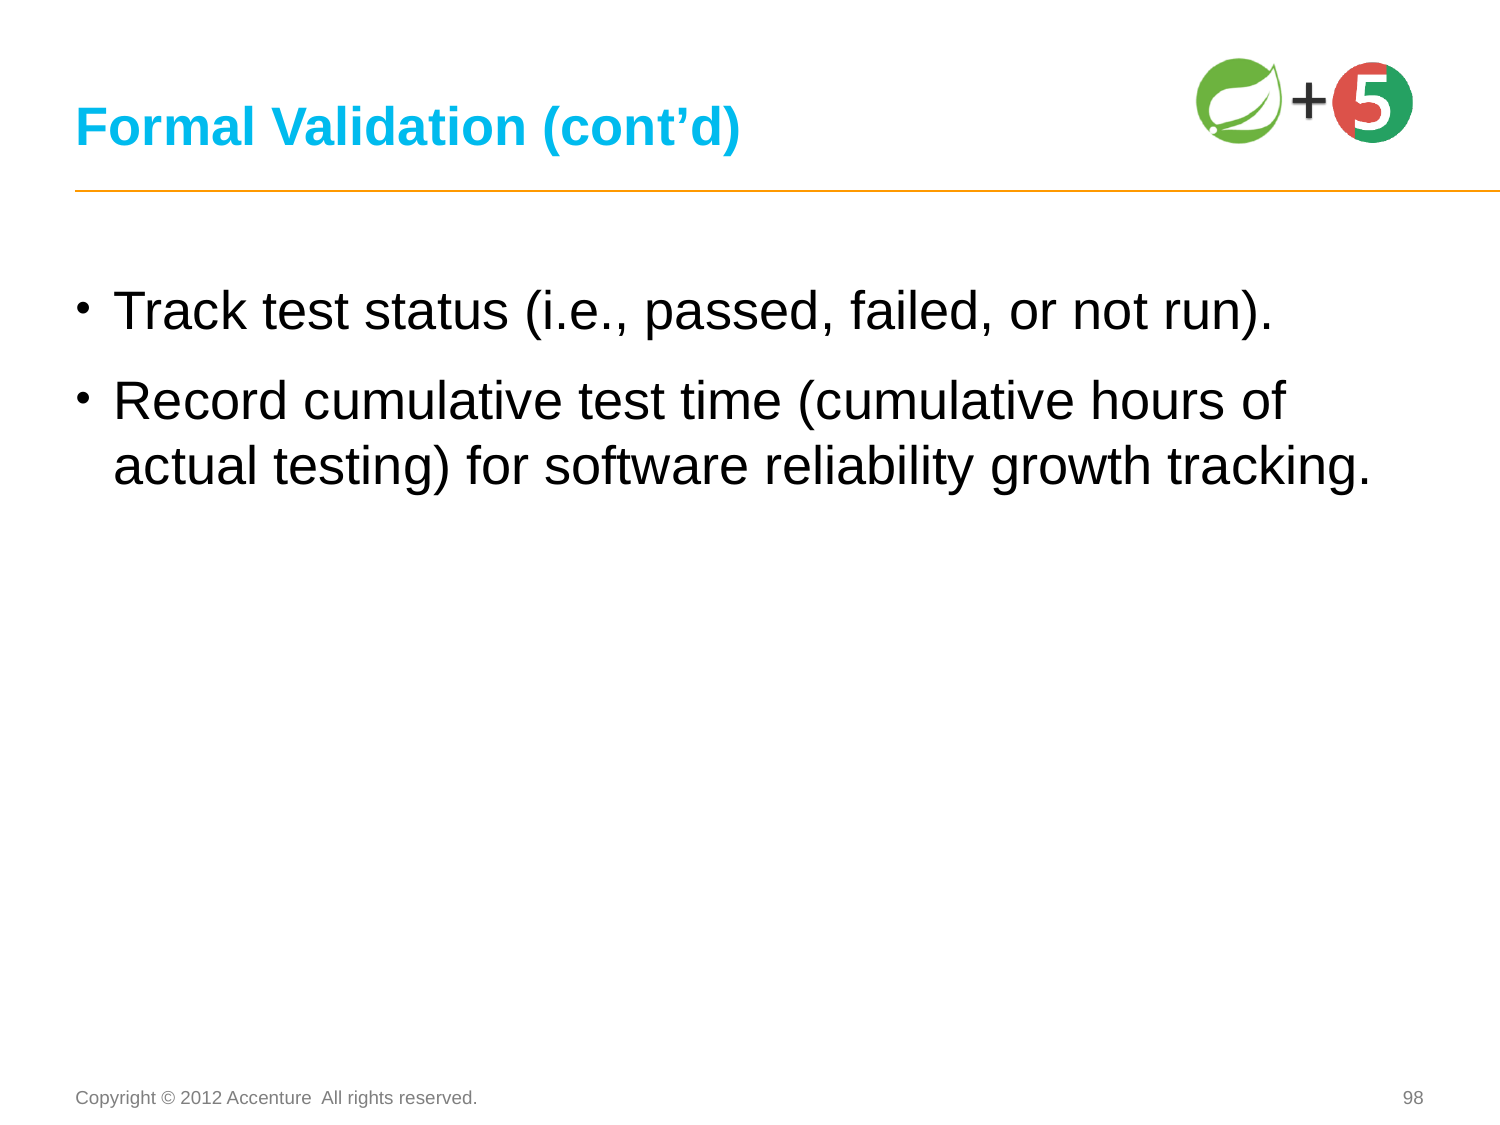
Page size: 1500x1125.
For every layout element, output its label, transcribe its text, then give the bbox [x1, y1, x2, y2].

title Formal Validation (cont’d) [75, 27, 1422, 157]
list Track test status (i.e., passed, failed, or not run). Record cumulative test time (cumulative hours of actual testing) for software reliability growth tracking. [75, 275, 1388, 975]
